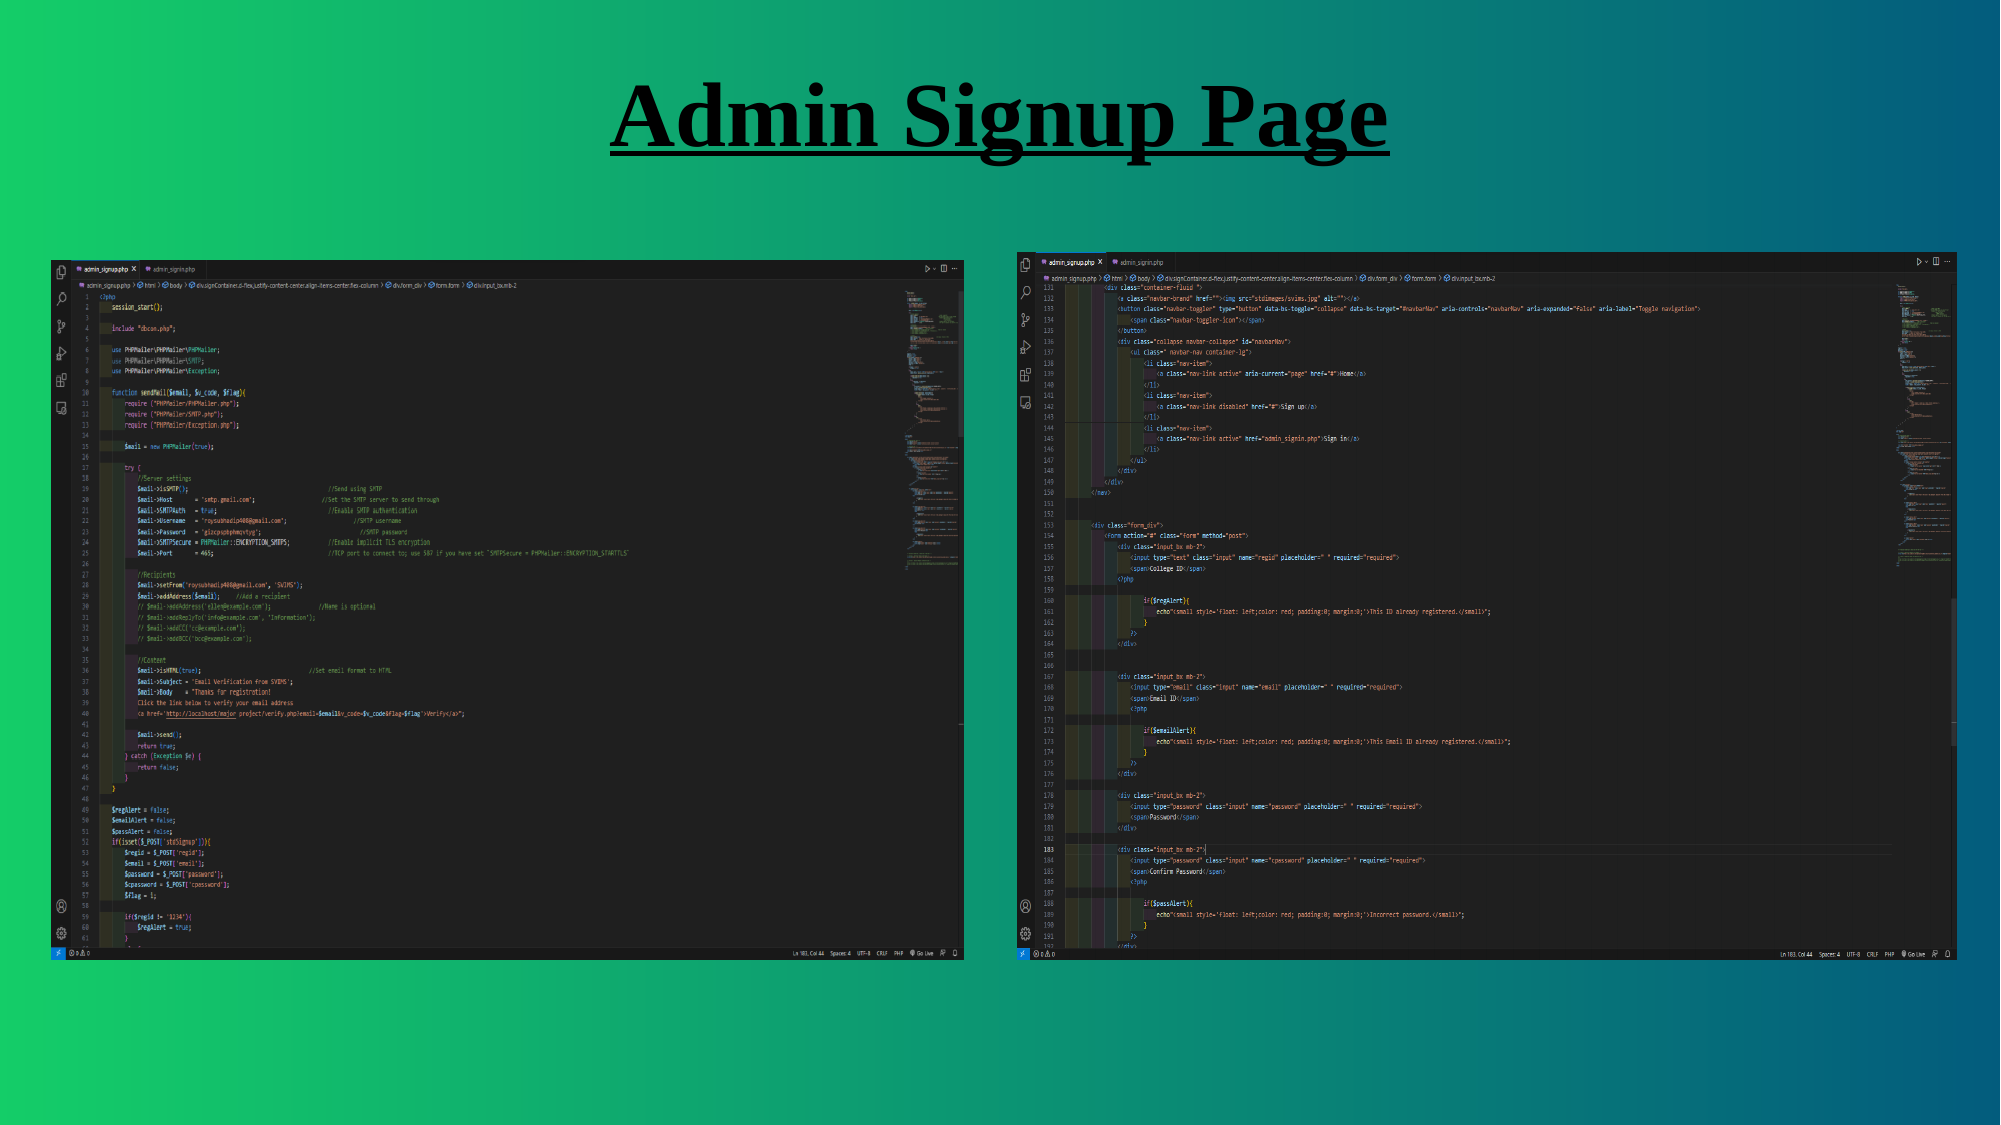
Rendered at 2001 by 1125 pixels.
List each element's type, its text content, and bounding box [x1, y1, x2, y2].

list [51, 260, 964, 960]
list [1017, 252, 1957, 960]
title Admin Signup Page [369, 19, 1631, 240]
